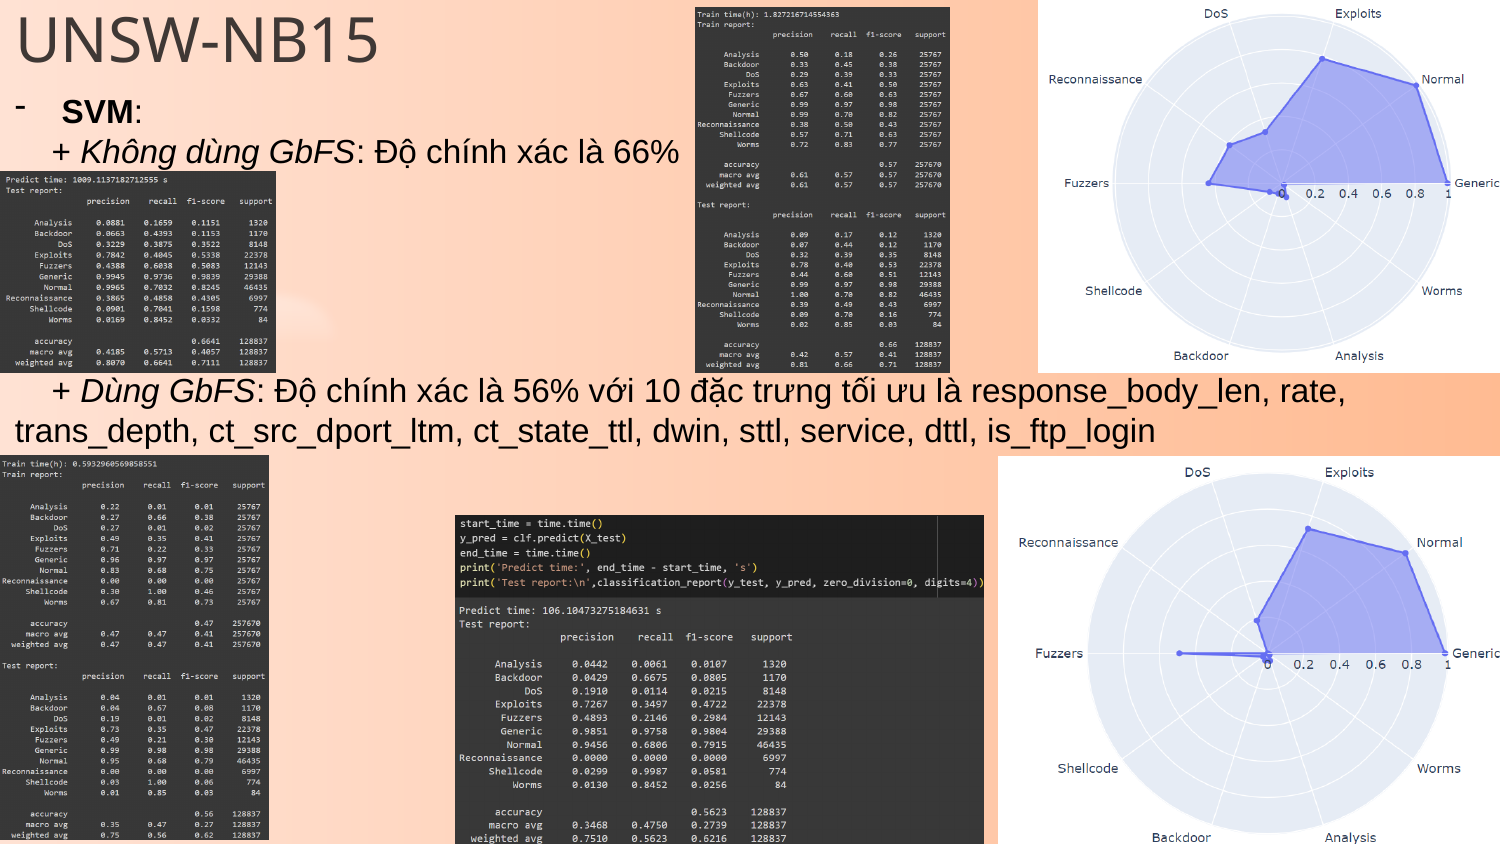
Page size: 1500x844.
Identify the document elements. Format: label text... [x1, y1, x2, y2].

picture [695, 0, 1500, 374]
title UNSW-NB15 [0, 0, 720, 82]
picture [0, 171, 276, 374]
picture [0, 455, 1500, 844]
text_box SVM: + Không dùng GbFS: Độ chính xác là 66% + Dùng GbFS: Độ chính xác là 56% với 10 đặc trưng tối ưu là response_body_len, rate, trans_depth, ct_src_dport_ltm, ct_state_ttl, dwin, sttl, service, dttl, is_ftp_login [0, 82, 1500, 457]
